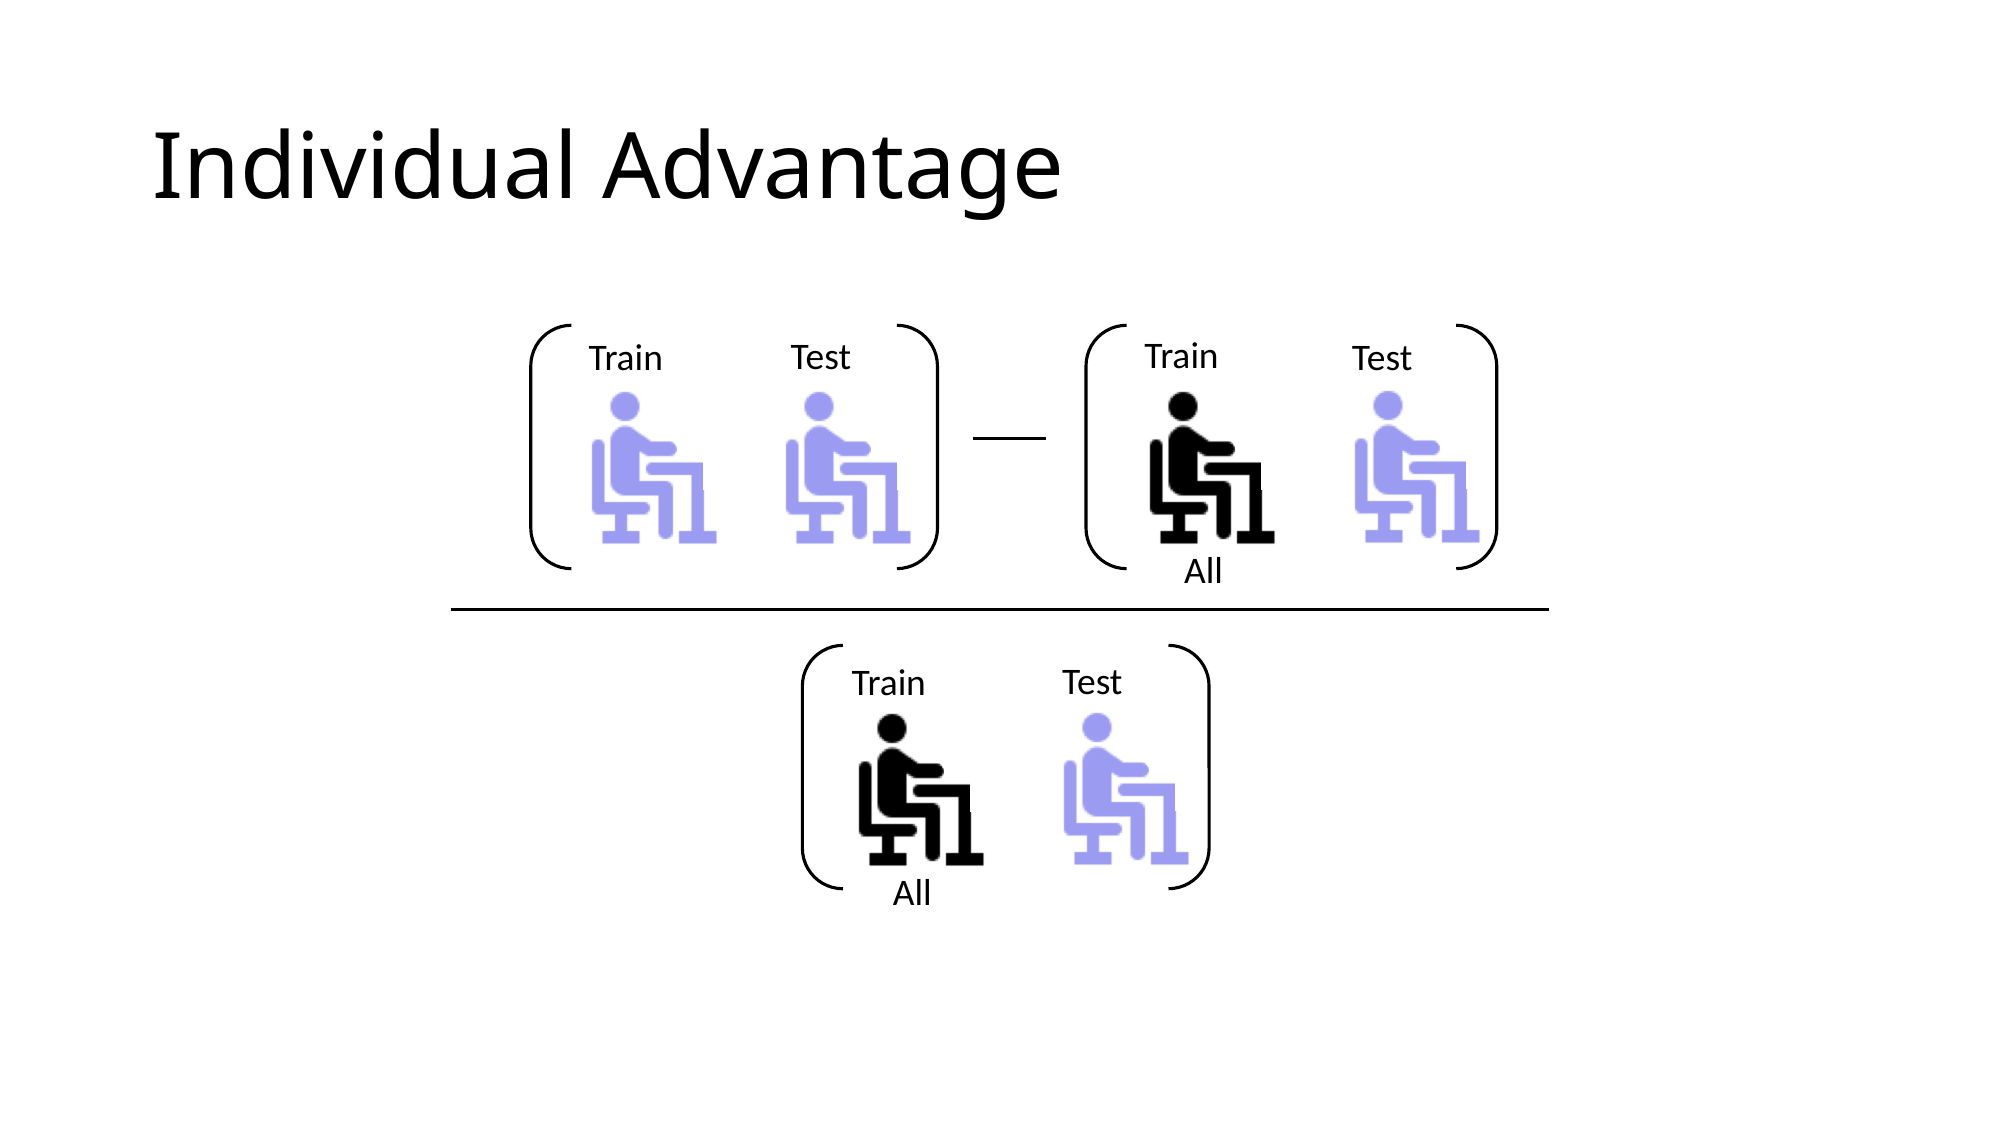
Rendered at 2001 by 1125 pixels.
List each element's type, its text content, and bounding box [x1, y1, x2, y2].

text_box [530, 324, 965, 570]
title Individual Advantage [137, 59, 1863, 278]
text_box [802, 645, 1243, 921]
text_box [1085, 323, 1534, 599]
